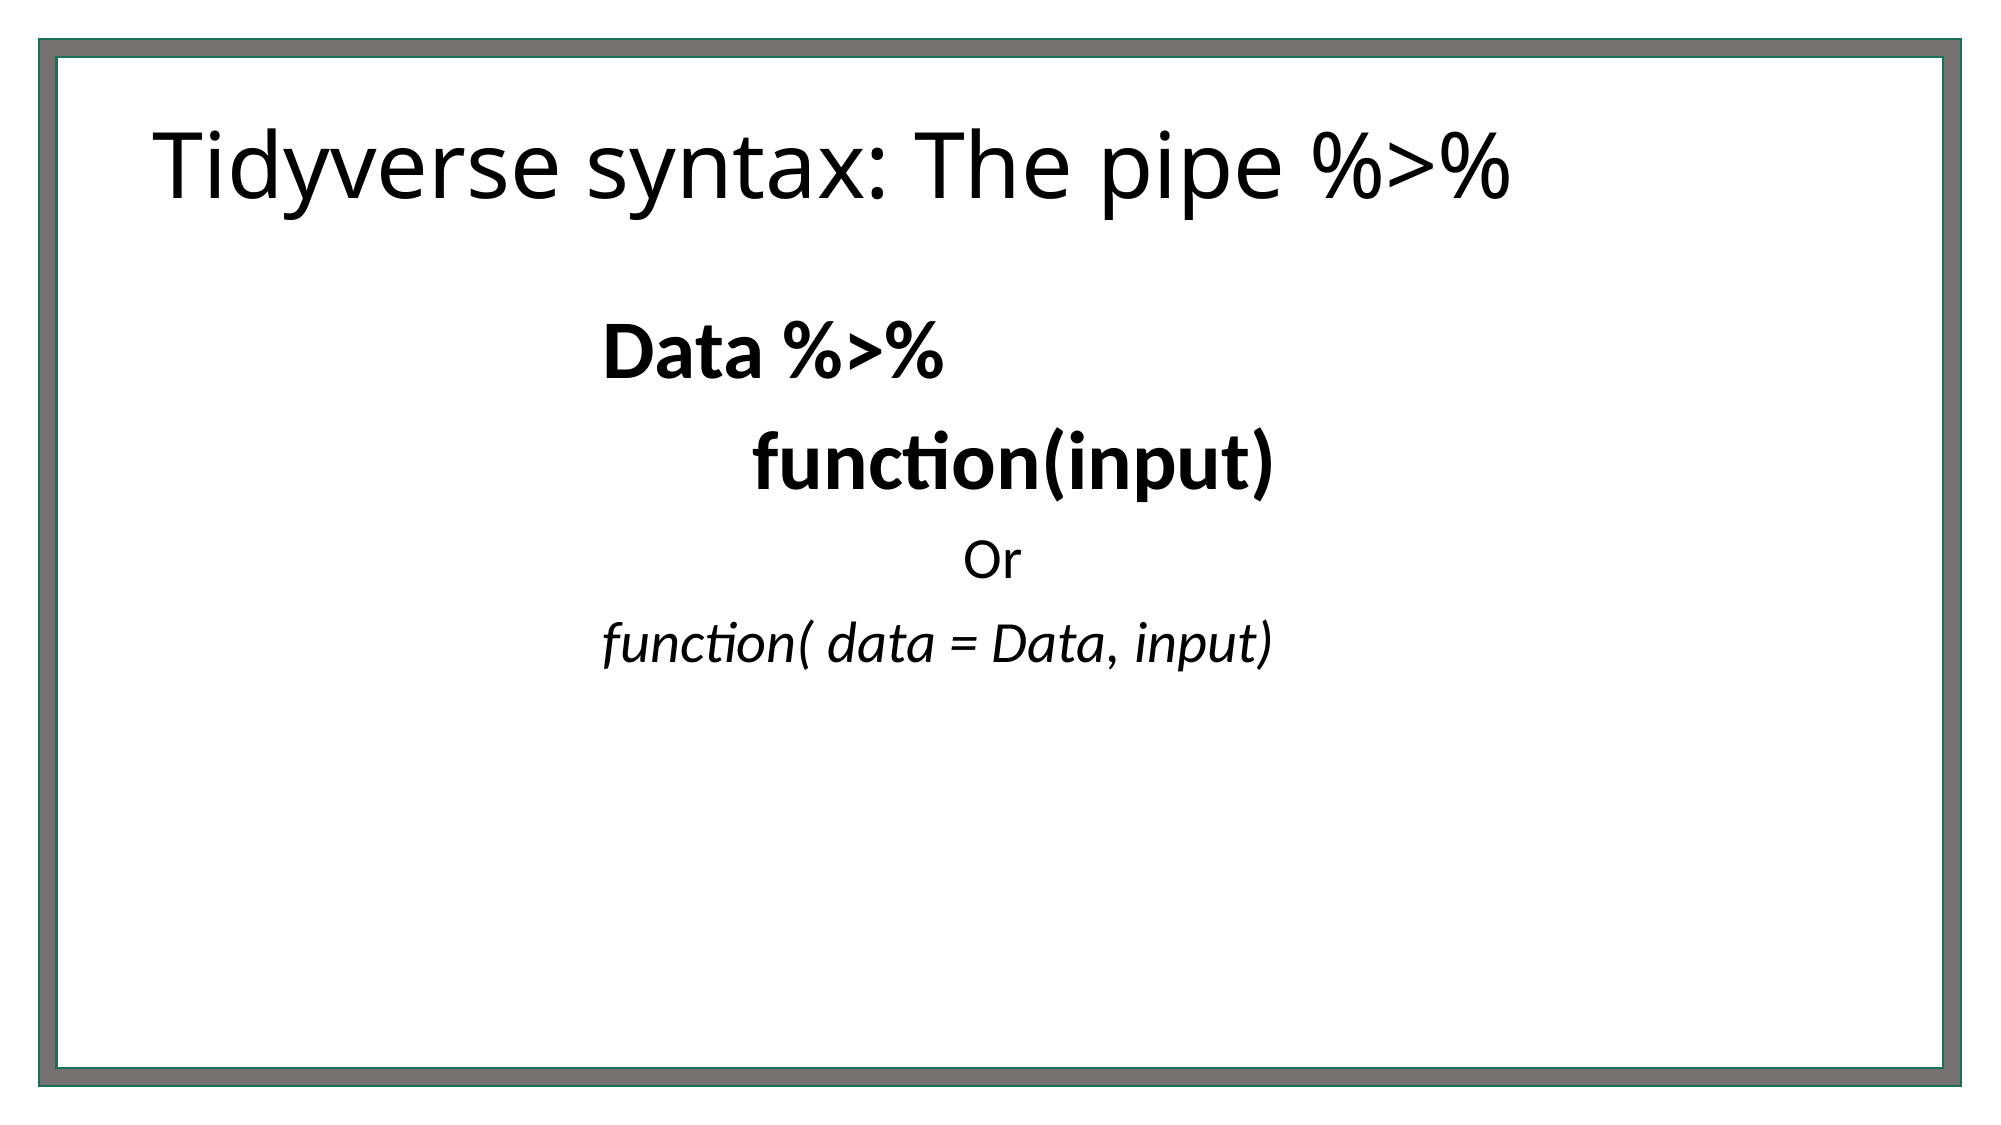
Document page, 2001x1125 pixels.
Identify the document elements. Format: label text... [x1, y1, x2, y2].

list Data %>% function(input) Or function( data = Data, input) [137, 299, 1863, 1014]
title Tidyverse syntax: The pipe %>% [137, 59, 1863, 278]
text_box [38, 38, 1962, 1087]
